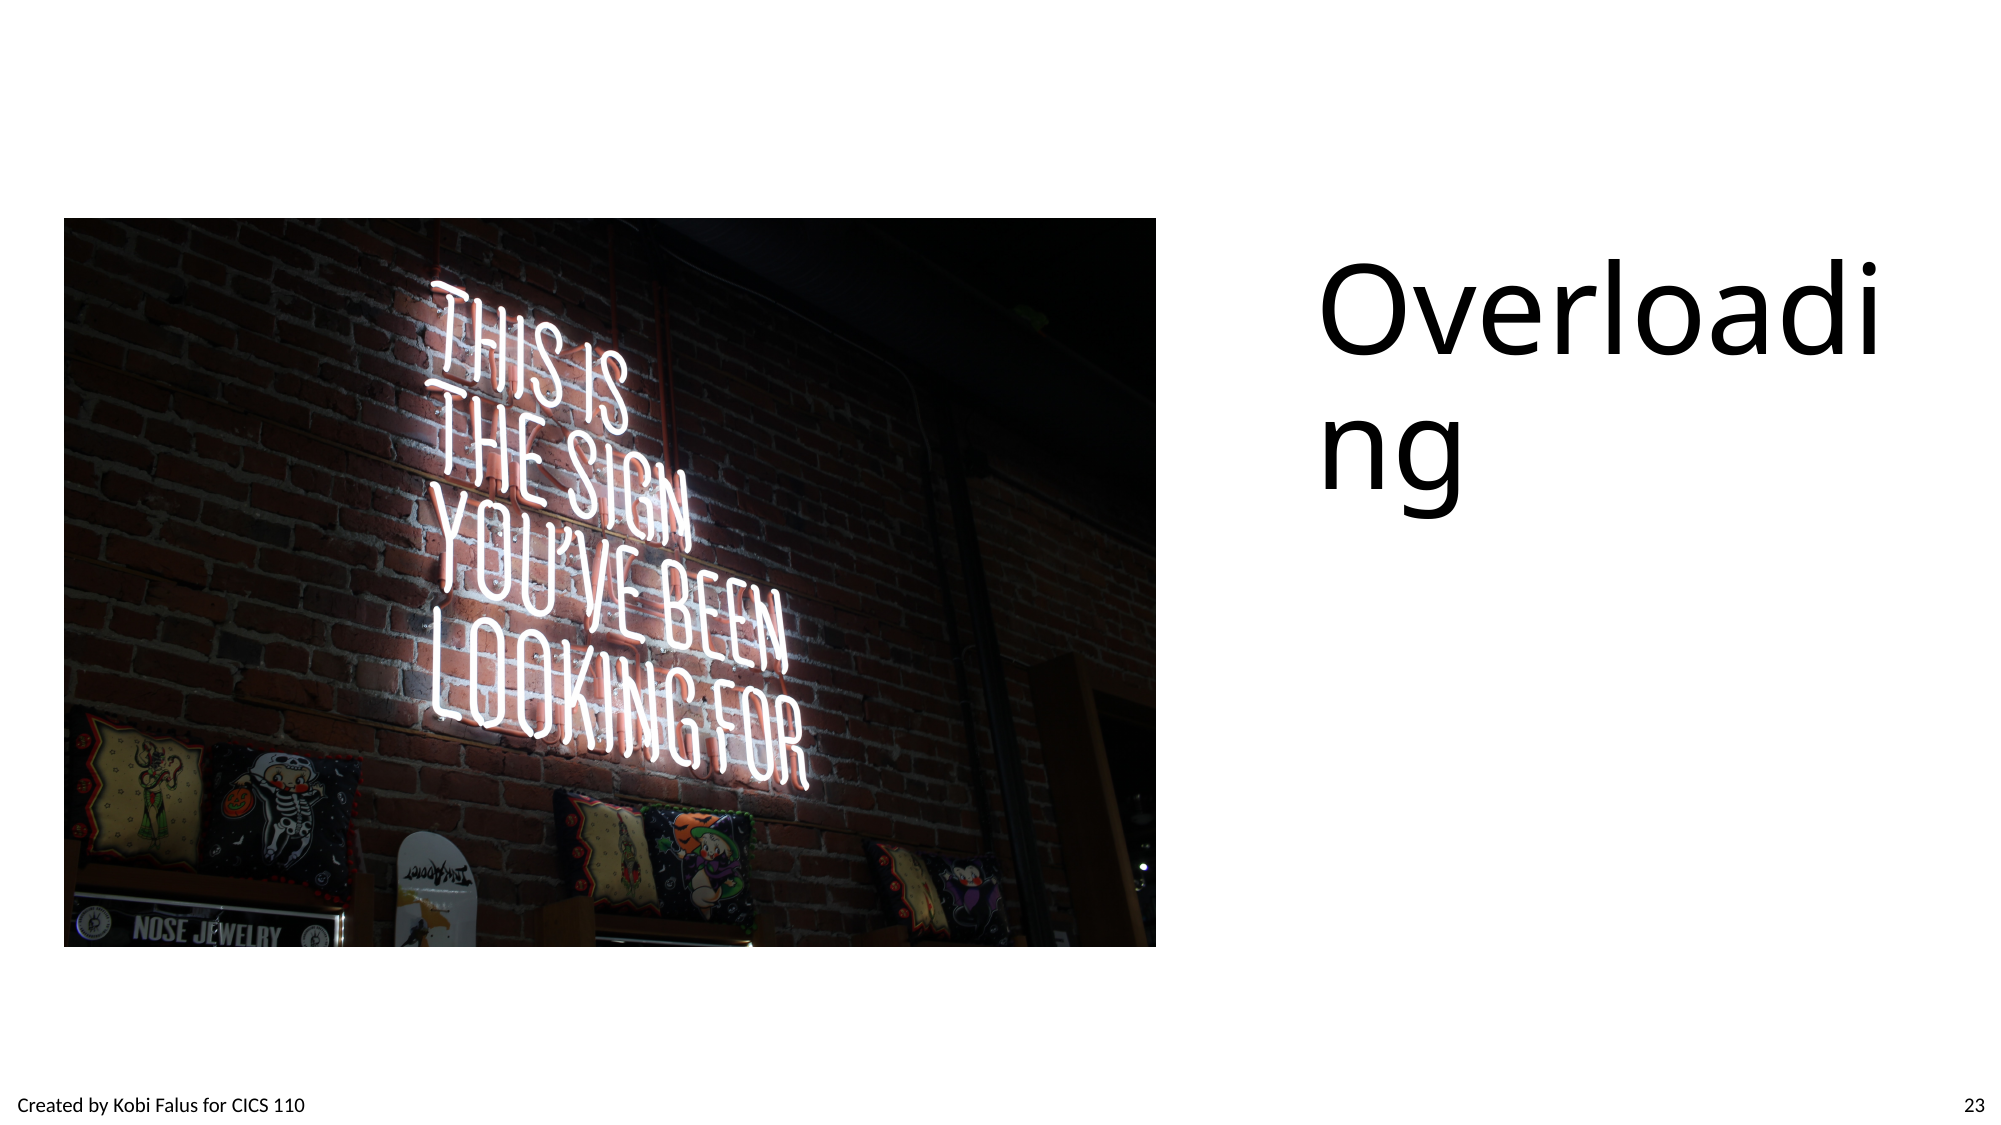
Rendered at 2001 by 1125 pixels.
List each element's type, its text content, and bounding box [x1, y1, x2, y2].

picture [64, 218, 1156, 947]
title Overloading [1300, 218, 1965, 525]
